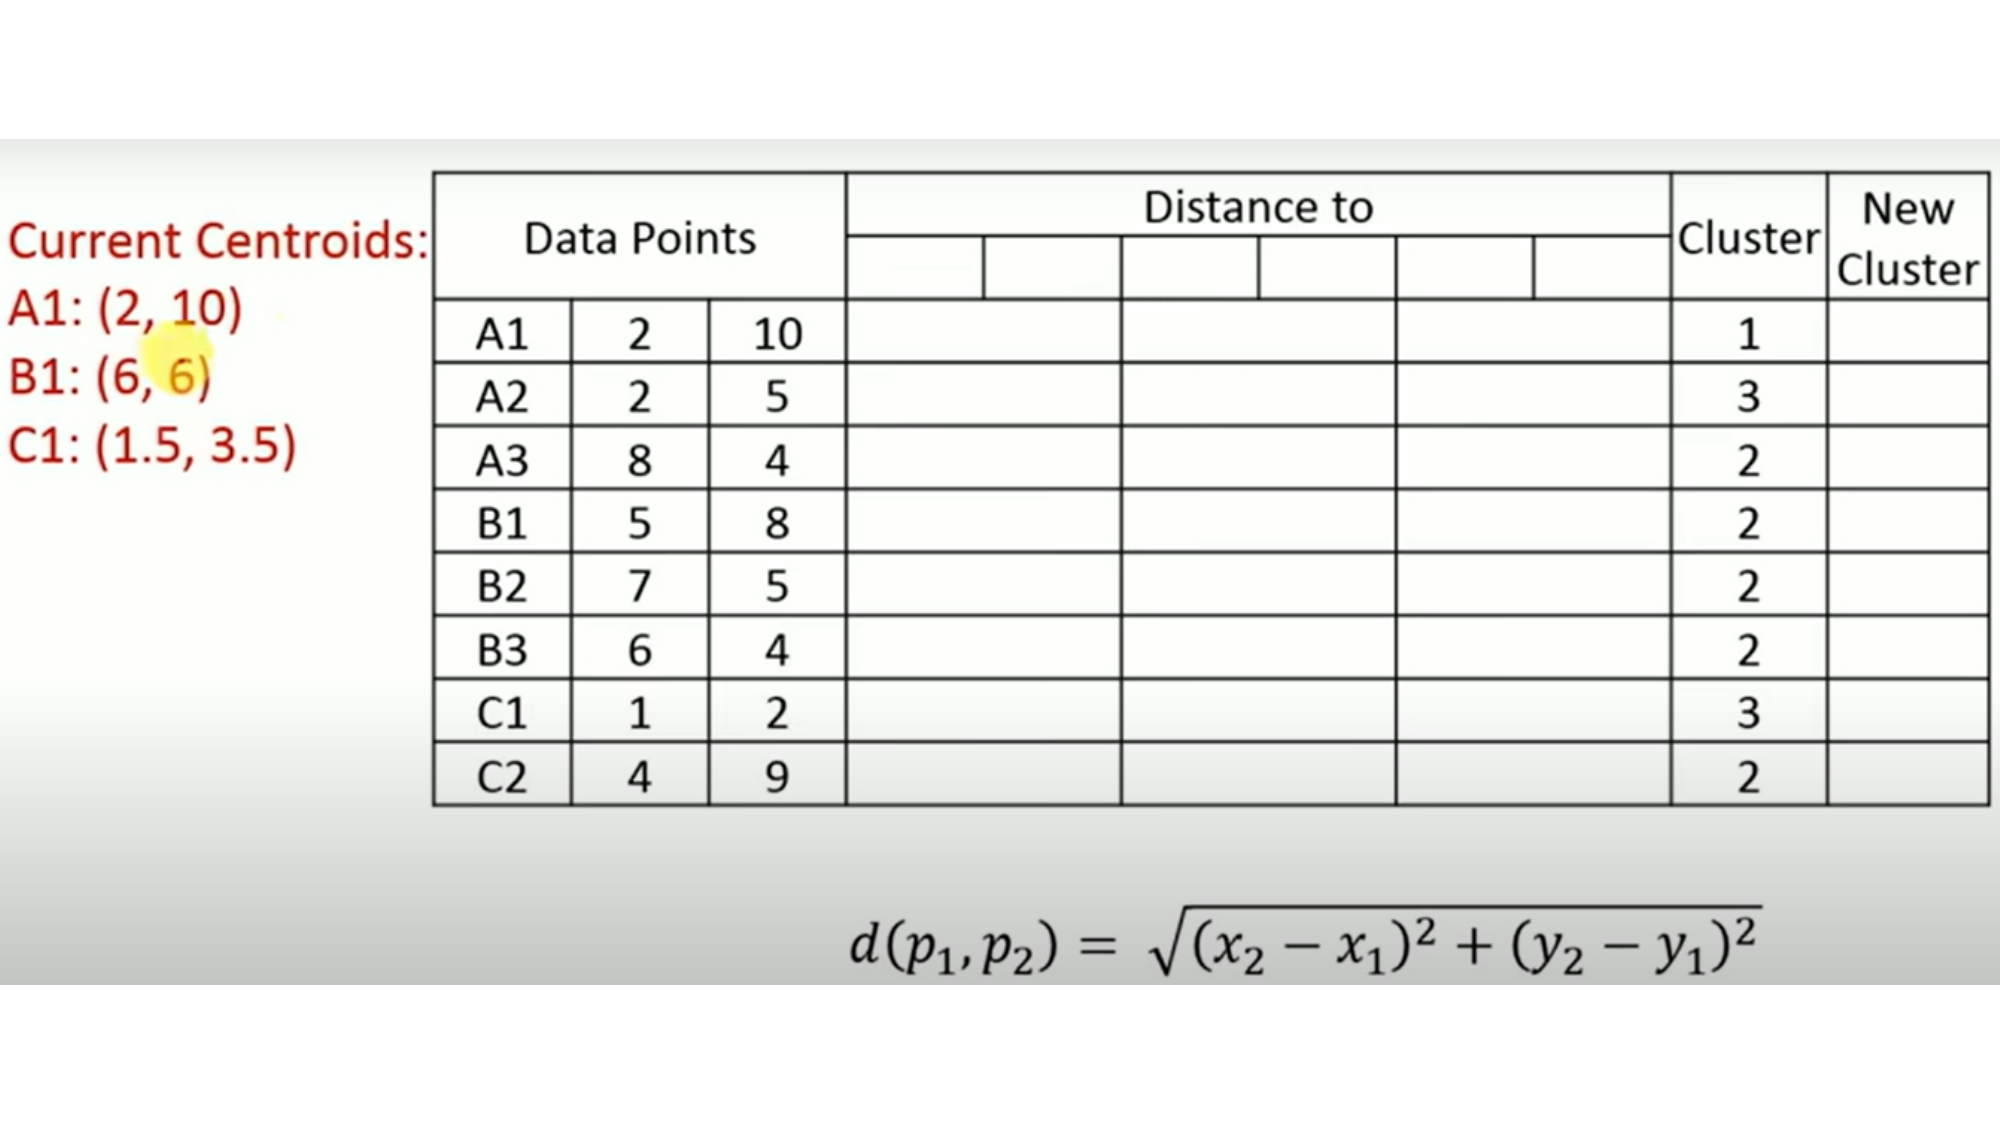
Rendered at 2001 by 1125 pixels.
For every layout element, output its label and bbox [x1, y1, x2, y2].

picture [0, 139, 2000, 986]
